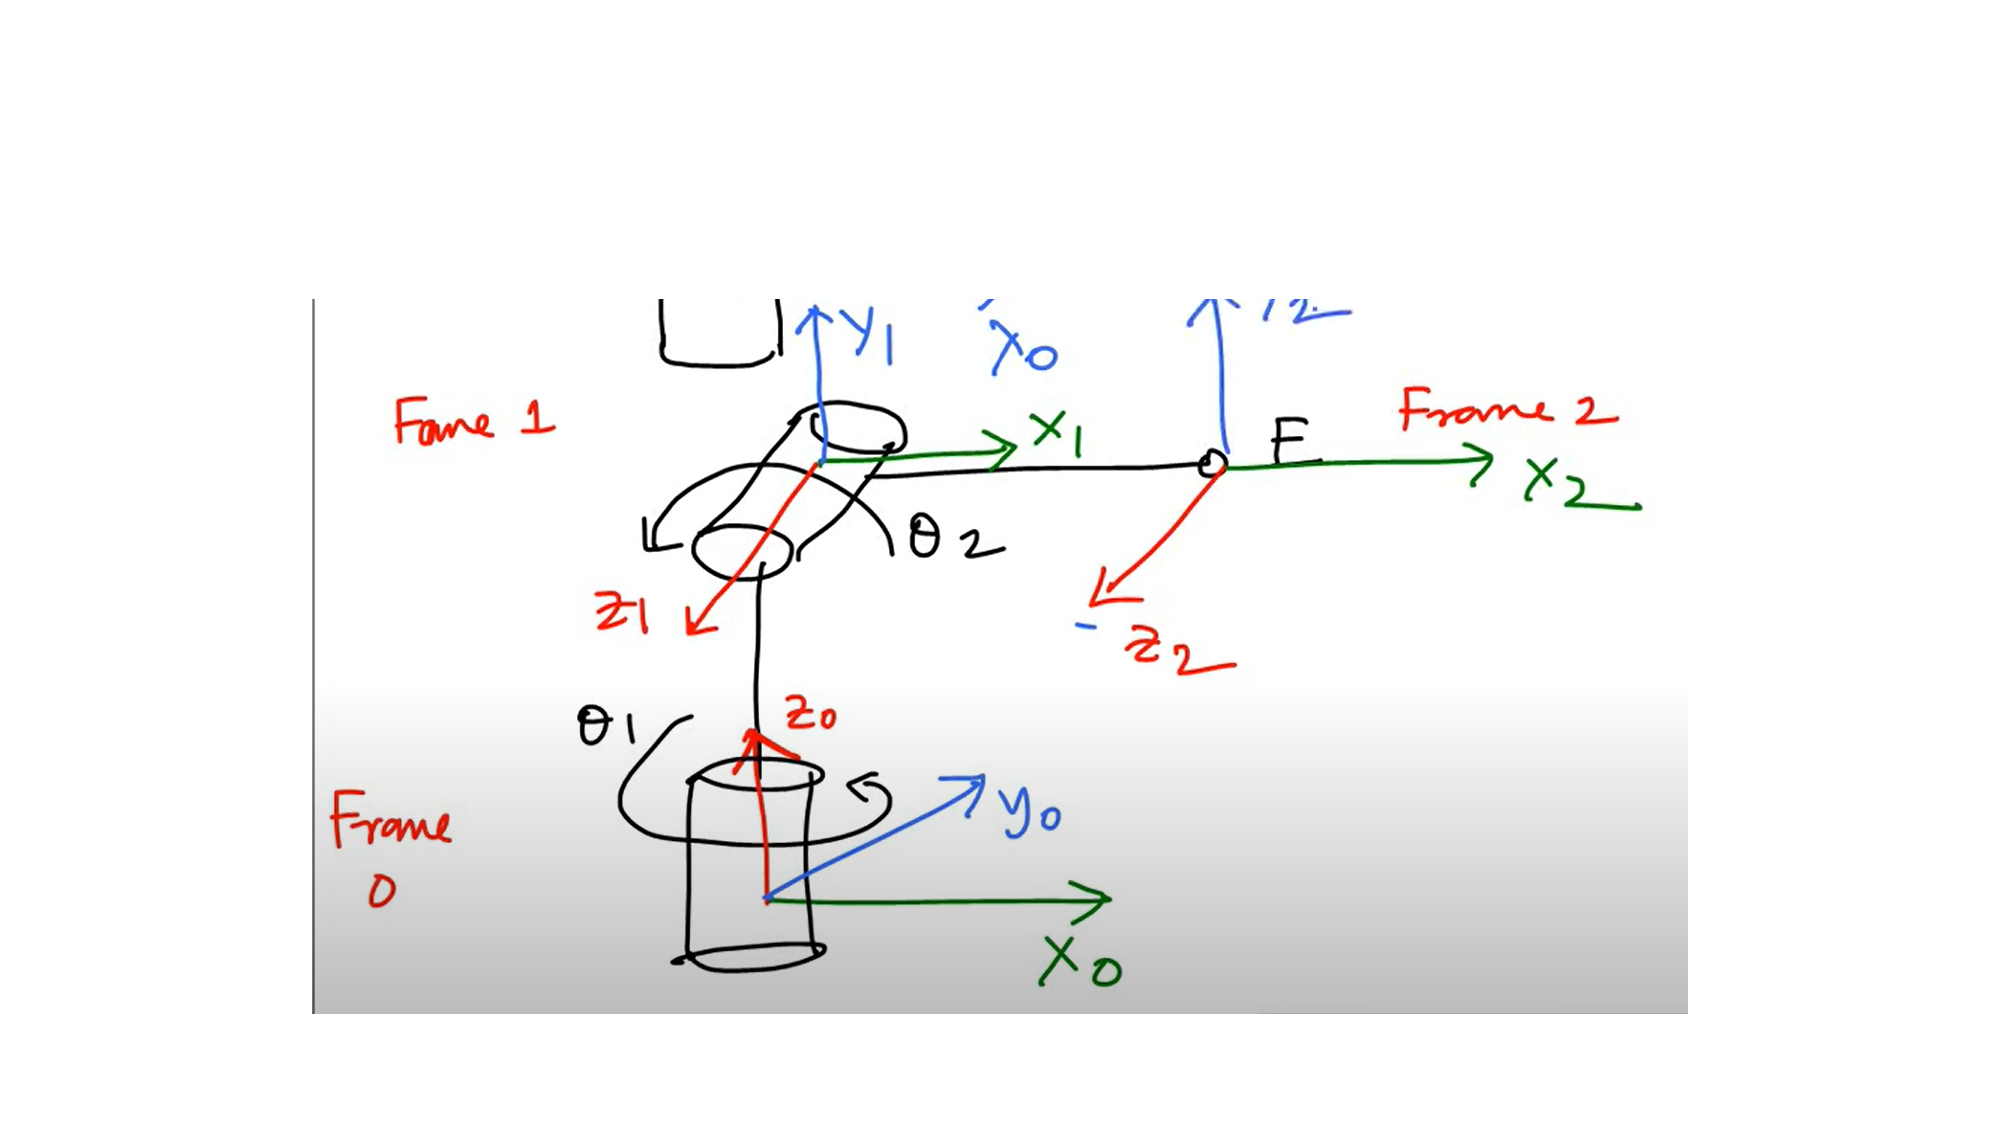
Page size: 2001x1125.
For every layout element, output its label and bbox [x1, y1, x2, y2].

list [312, 299, 1688, 1014]
